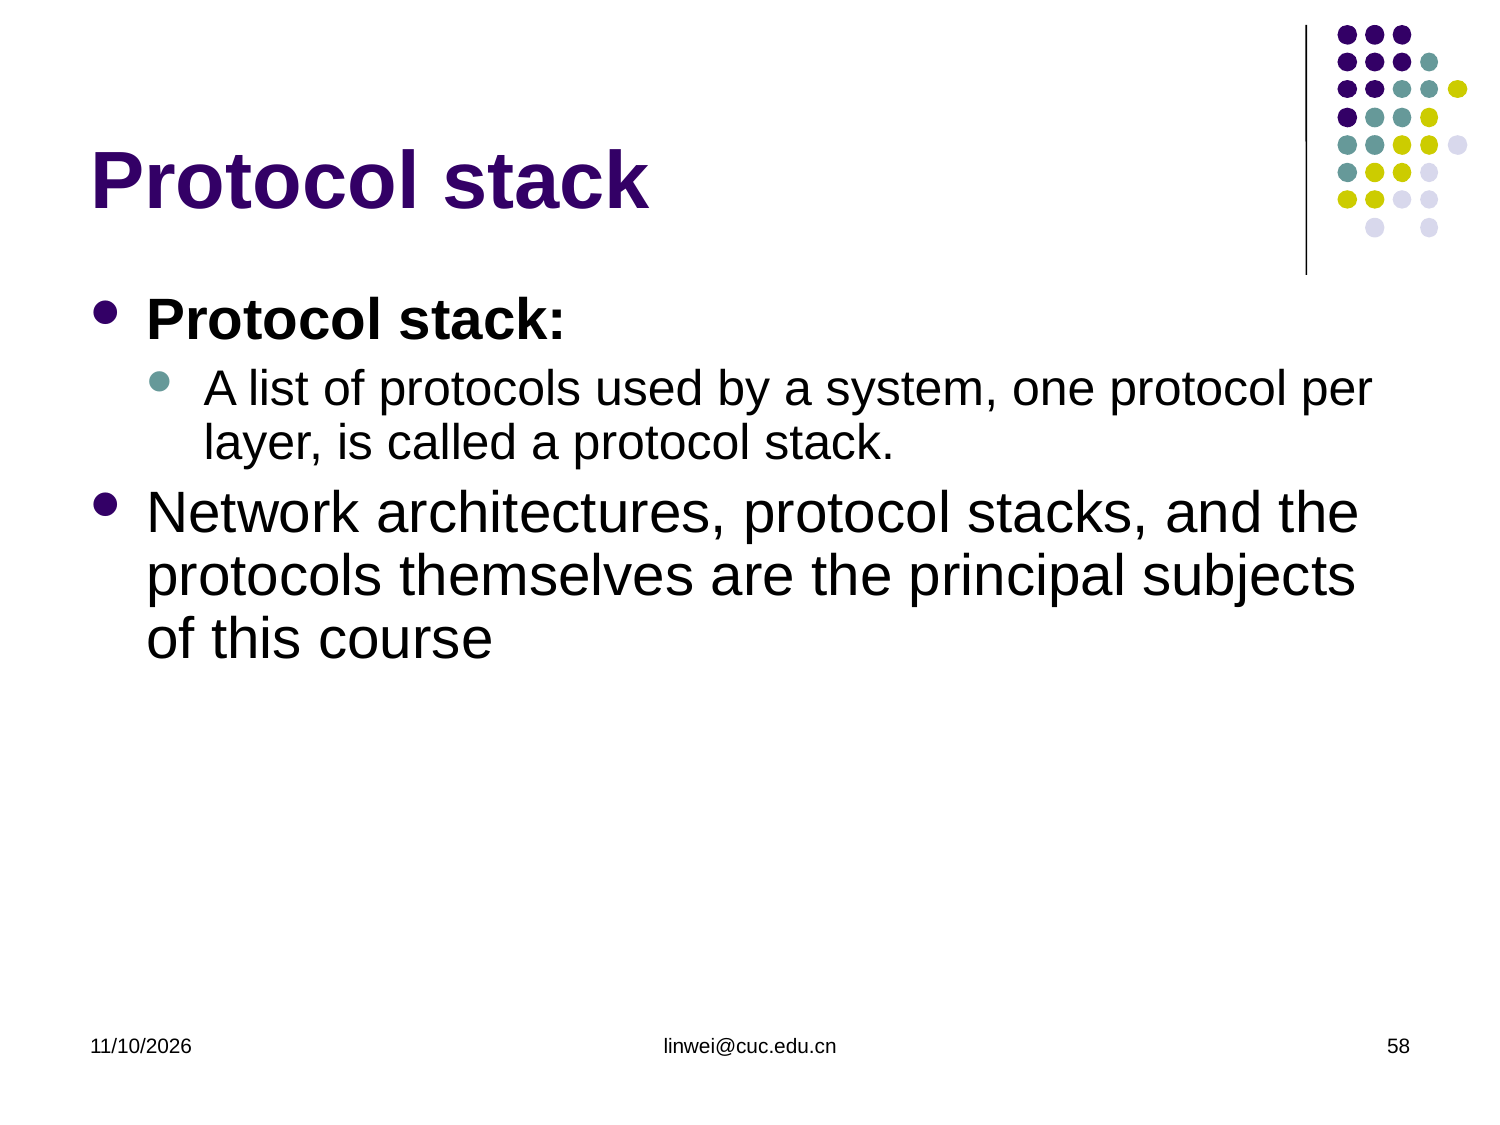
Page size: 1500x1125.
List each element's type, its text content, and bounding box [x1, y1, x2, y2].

title Protocol stack [75, 20, 1313, 233]
slide_number 58 [1074, 1024, 1426, 1101]
list Protocol stack: A list of protocols used by a system, one protocol per layer, is called a protocol stack. Network architectures, protocol stacks, and the protocols themselves are the principal subjects of this course [75, 282, 1425, 1006]
footer linwei@cuc.edu.cn [512, 1024, 988, 1101]
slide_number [74, 1024, 426, 1101]
